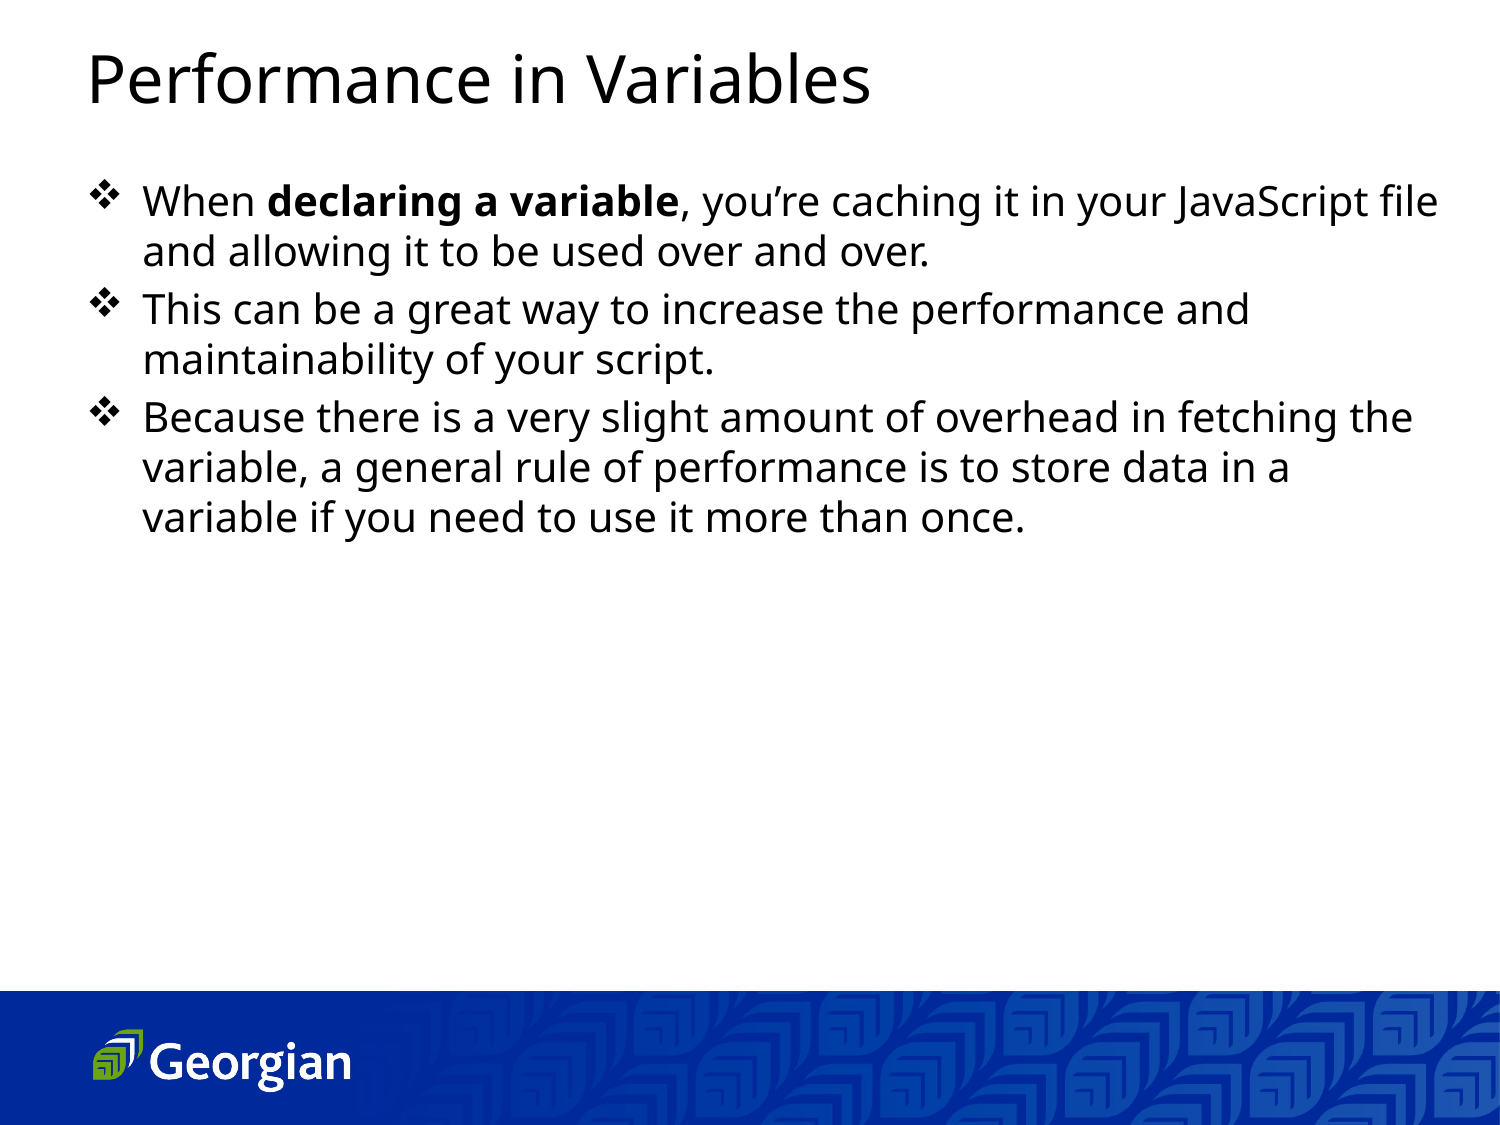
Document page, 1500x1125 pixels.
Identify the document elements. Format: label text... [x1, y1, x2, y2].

list Performance in Variables [71, 22, 1457, 146]
picture [0, 991, 1500, 1125]
list When declaring a variable, you’re caching it in your JavaScript file and allowing it to be used over and over. This can be a great way to increase the performance and maintainability of your script. Because there is a very slight amount of overhead in fetching the variable, a general rule of performance is to store data in a variable if you need to use it more than once. [71, 166, 1457, 984]
